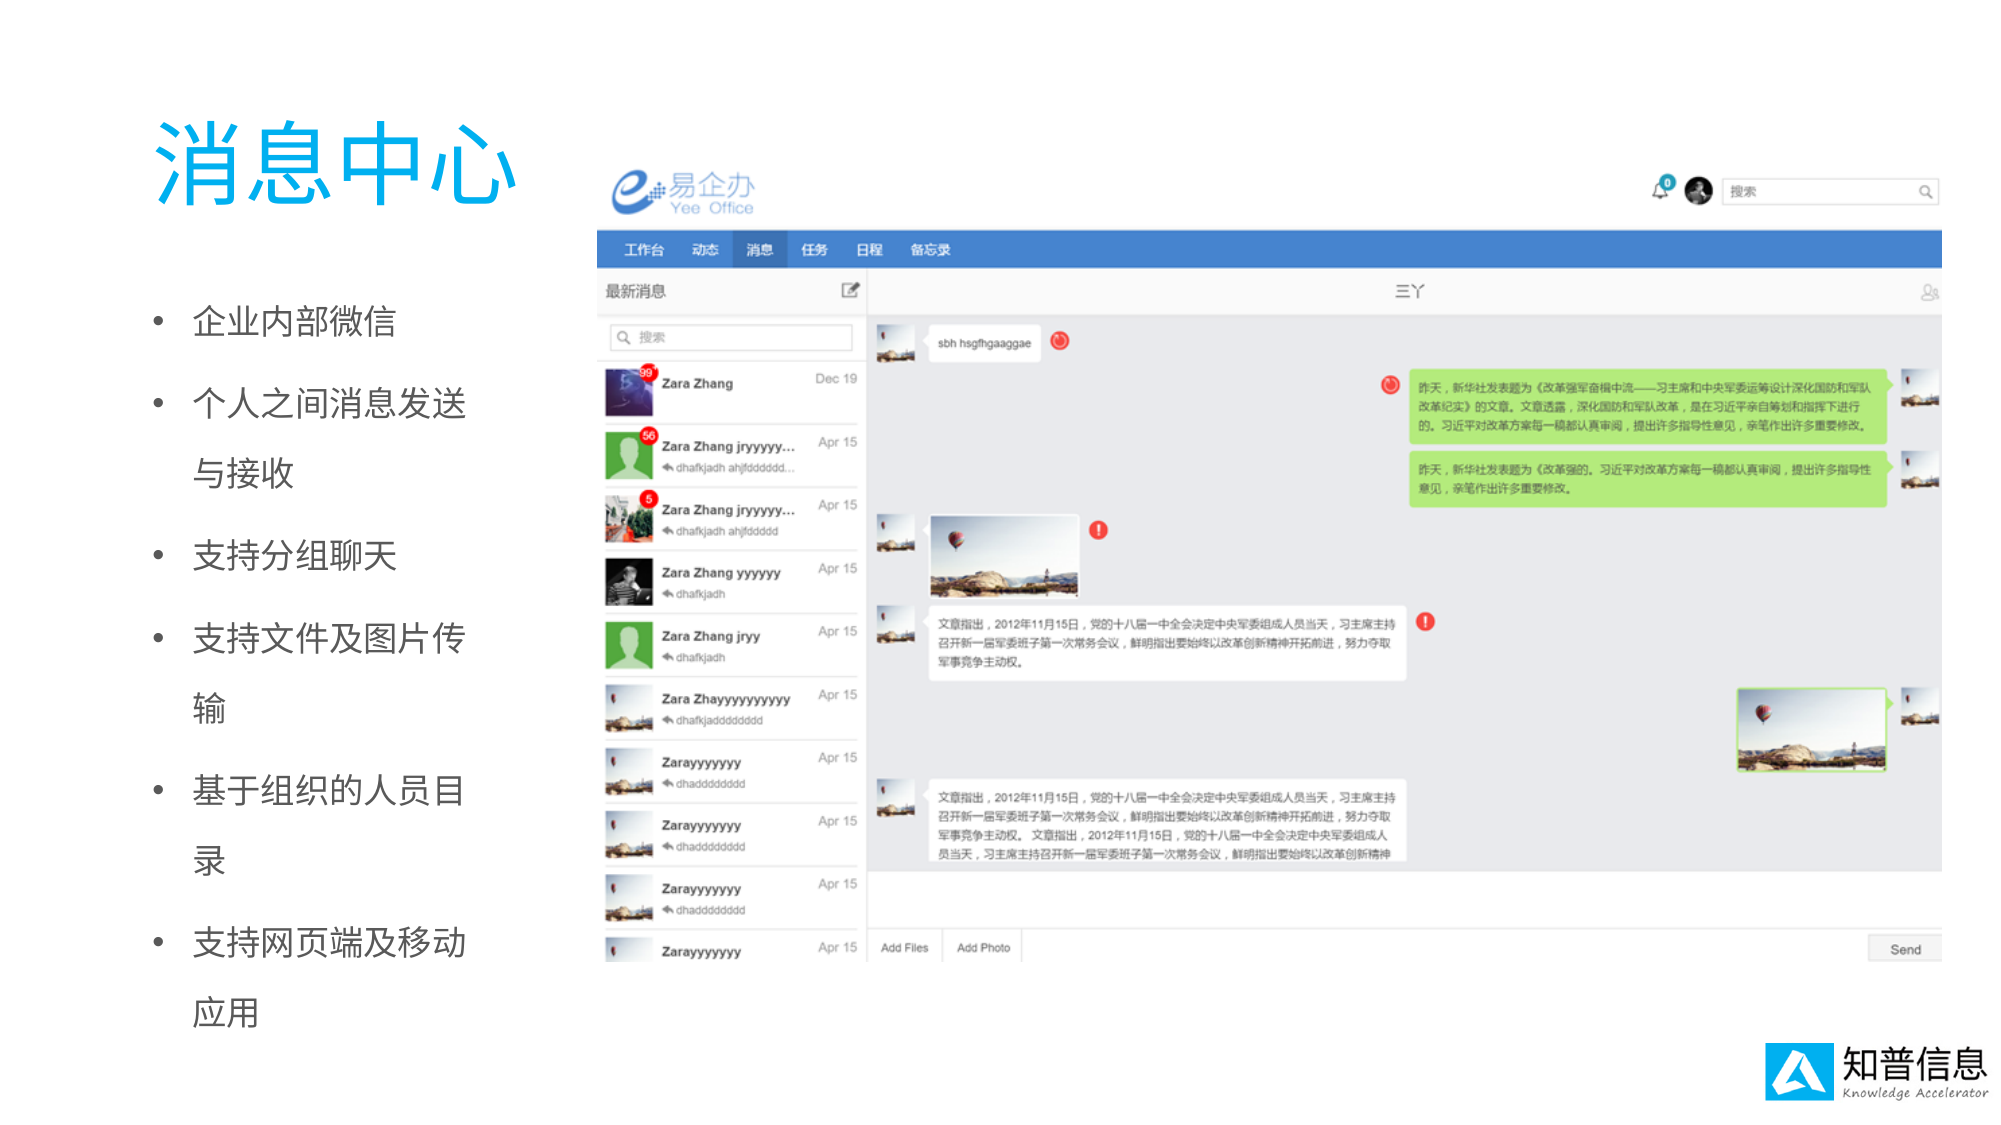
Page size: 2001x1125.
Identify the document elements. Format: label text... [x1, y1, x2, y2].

title 消息中心 [137, 59, 1863, 278]
picture [1690, 1030, 1994, 1115]
picture [597, 157, 1942, 962]
text_box 企业内部微信 个人之间消息发送与接收 支持分组聊天 支持文件及图片传输 基于组织的人员目录 支持网页端及移动应用 [137, 263, 513, 1044]
